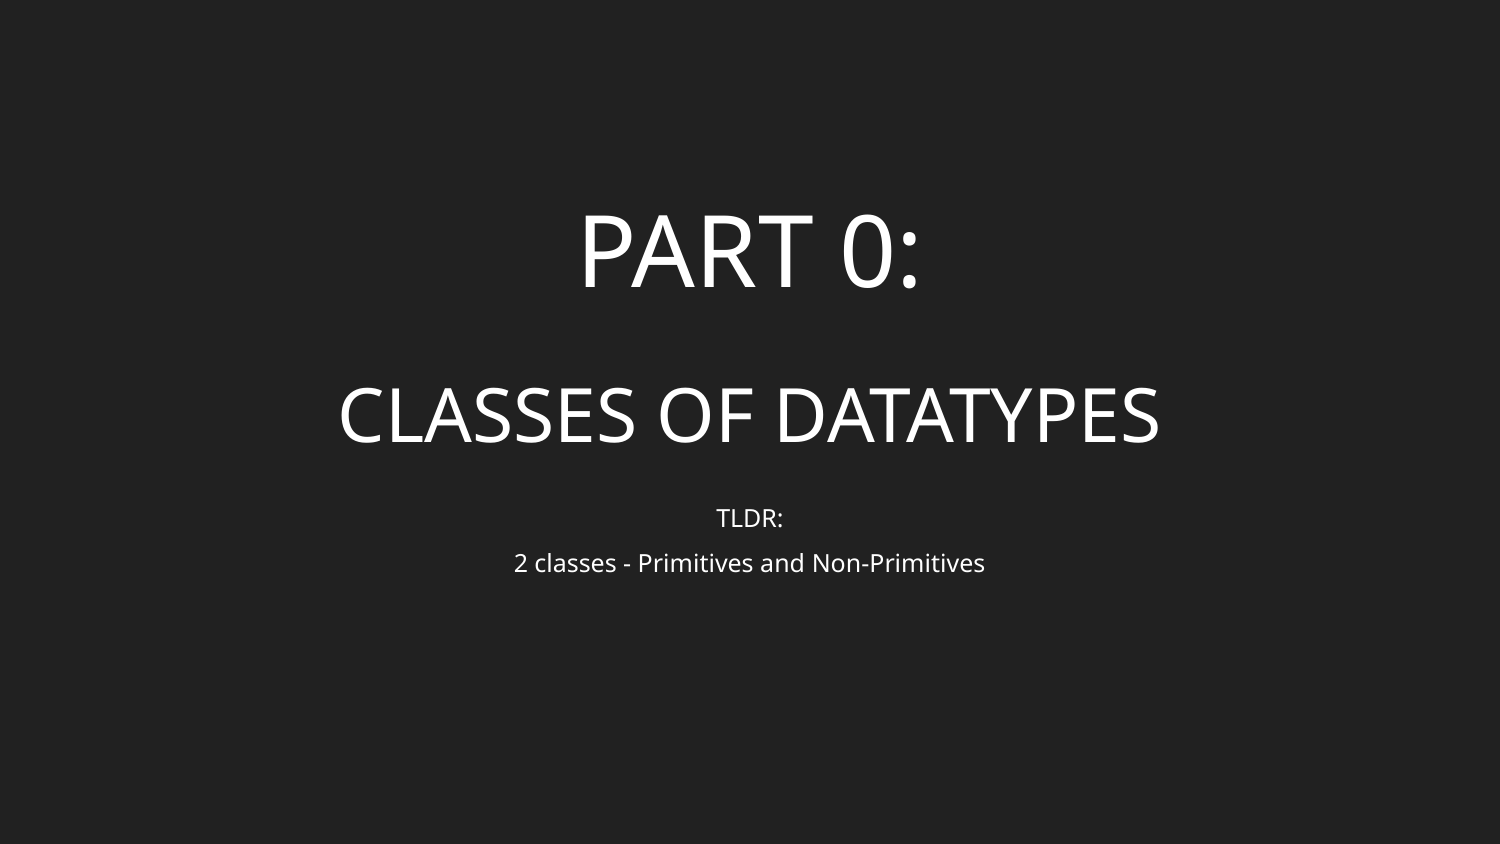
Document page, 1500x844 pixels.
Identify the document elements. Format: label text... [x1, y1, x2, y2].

subtitle CLASSES OF DATATYPES TLDR: 2 classes - Primitives and Non-Primitives [51, 352, 1449, 483]
title PART 0: [51, 172, 1449, 324]
